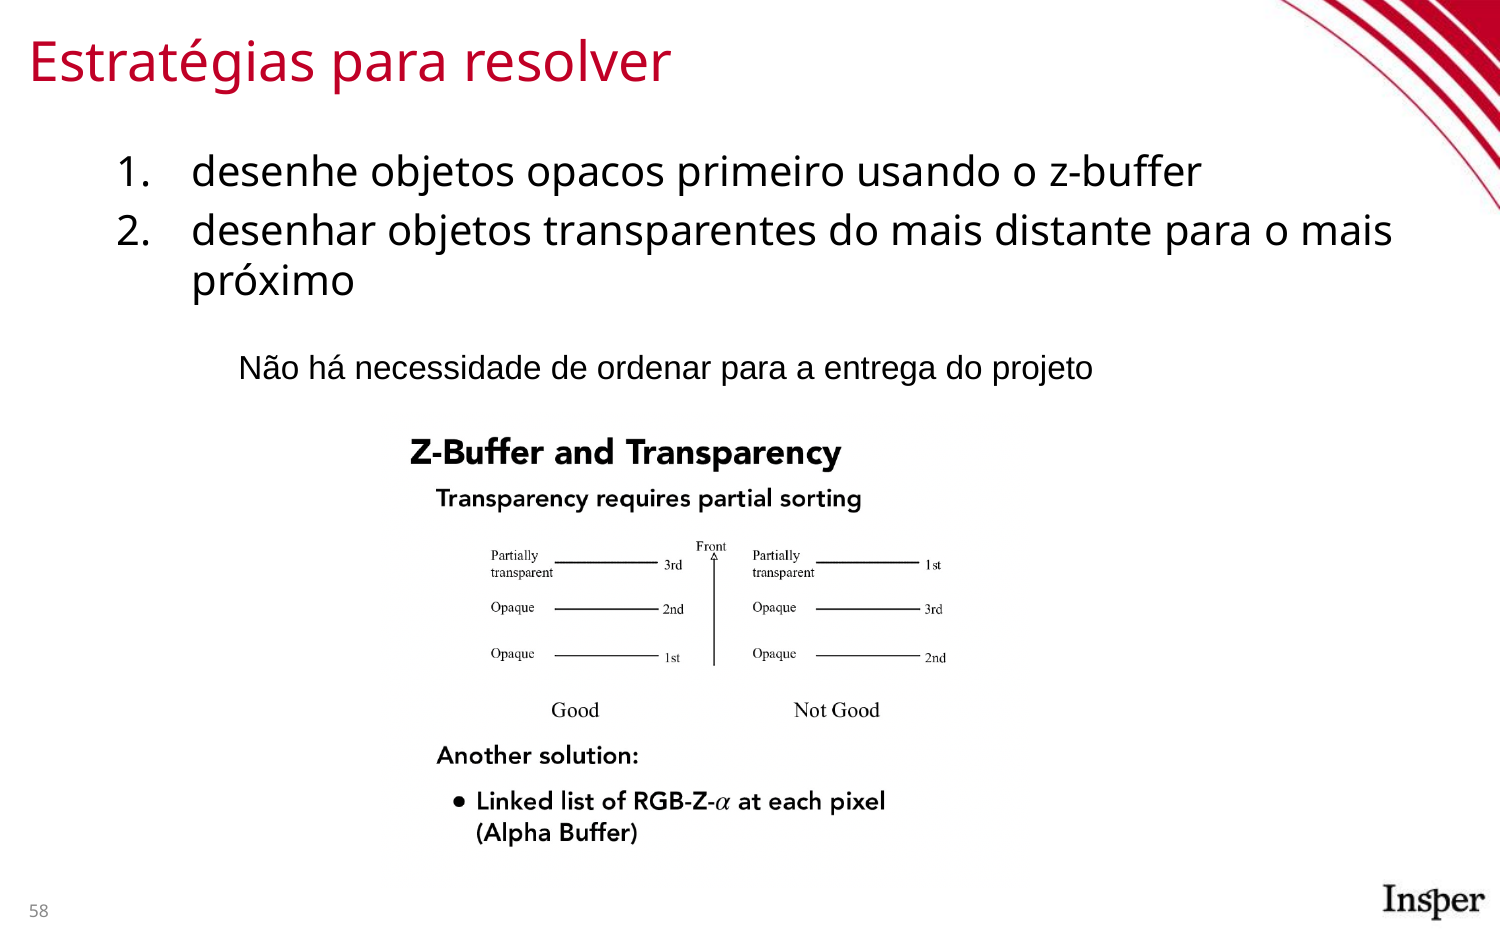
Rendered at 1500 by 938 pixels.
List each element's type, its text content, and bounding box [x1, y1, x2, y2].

picture [249, 0, 1500, 938]
title Estratégias para resolver [13, 18, 1397, 104]
list desenhe objetos opacos primeiro usando o z-buffer desenhar objetos transparentes do mais distante para o mais próximo [64, 137, 1447, 876]
slide_number 58 [0, 887, 78, 938]
text_box Não há necessidade de ordenar para a entrega do projeto [223, 338, 1147, 394]
